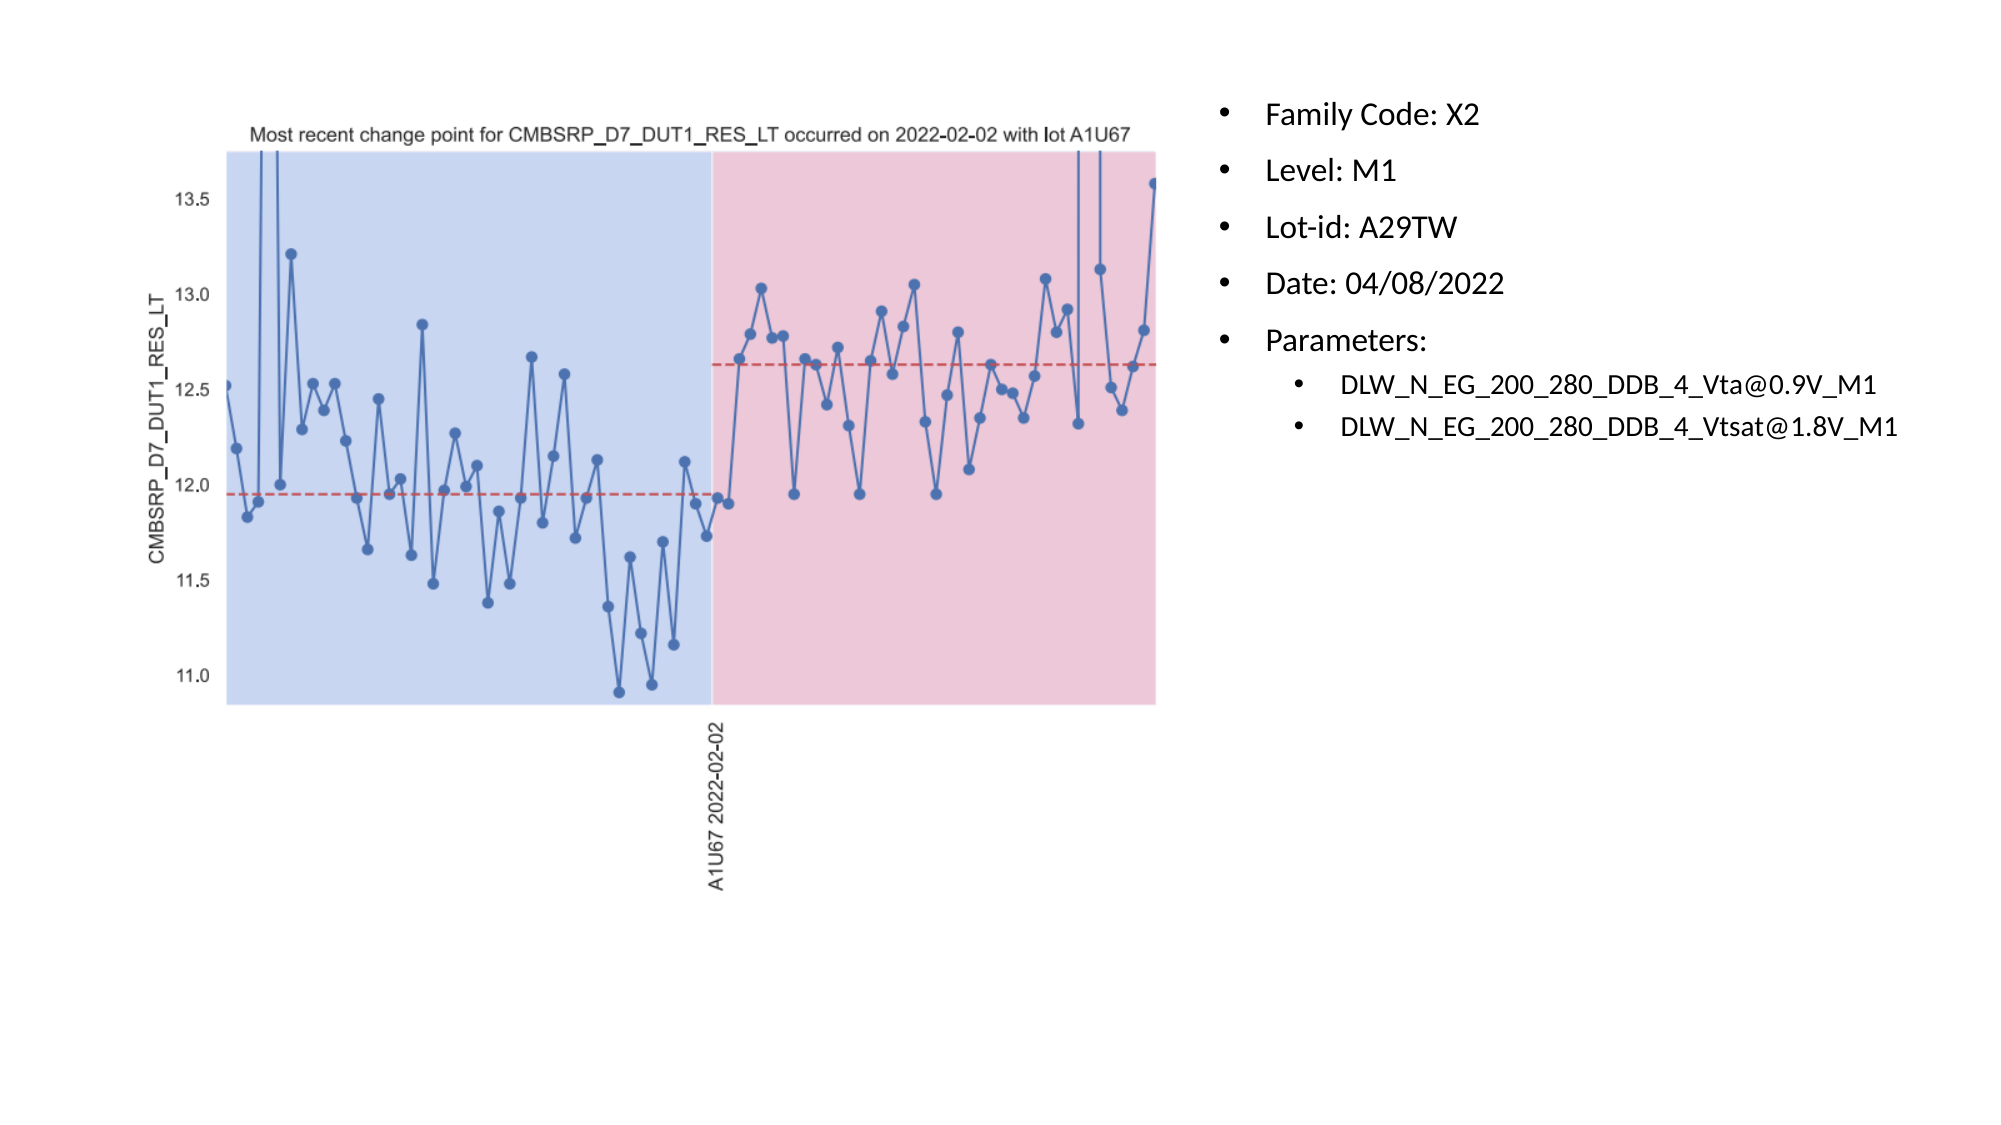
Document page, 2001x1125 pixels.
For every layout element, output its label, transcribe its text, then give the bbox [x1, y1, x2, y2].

text_box Family Code: X2 Level: M1 Lot-id: A29TW Date: 04/08/2022 Parameters: DLW_N_EG_200_280_DDB_4_Vta@0.9V_M1 DLW_N_EG_200_280_DDB_4_Vtsat@1.8V_M1 [1204, 88, 1973, 977]
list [89, 67, 1213, 948]
